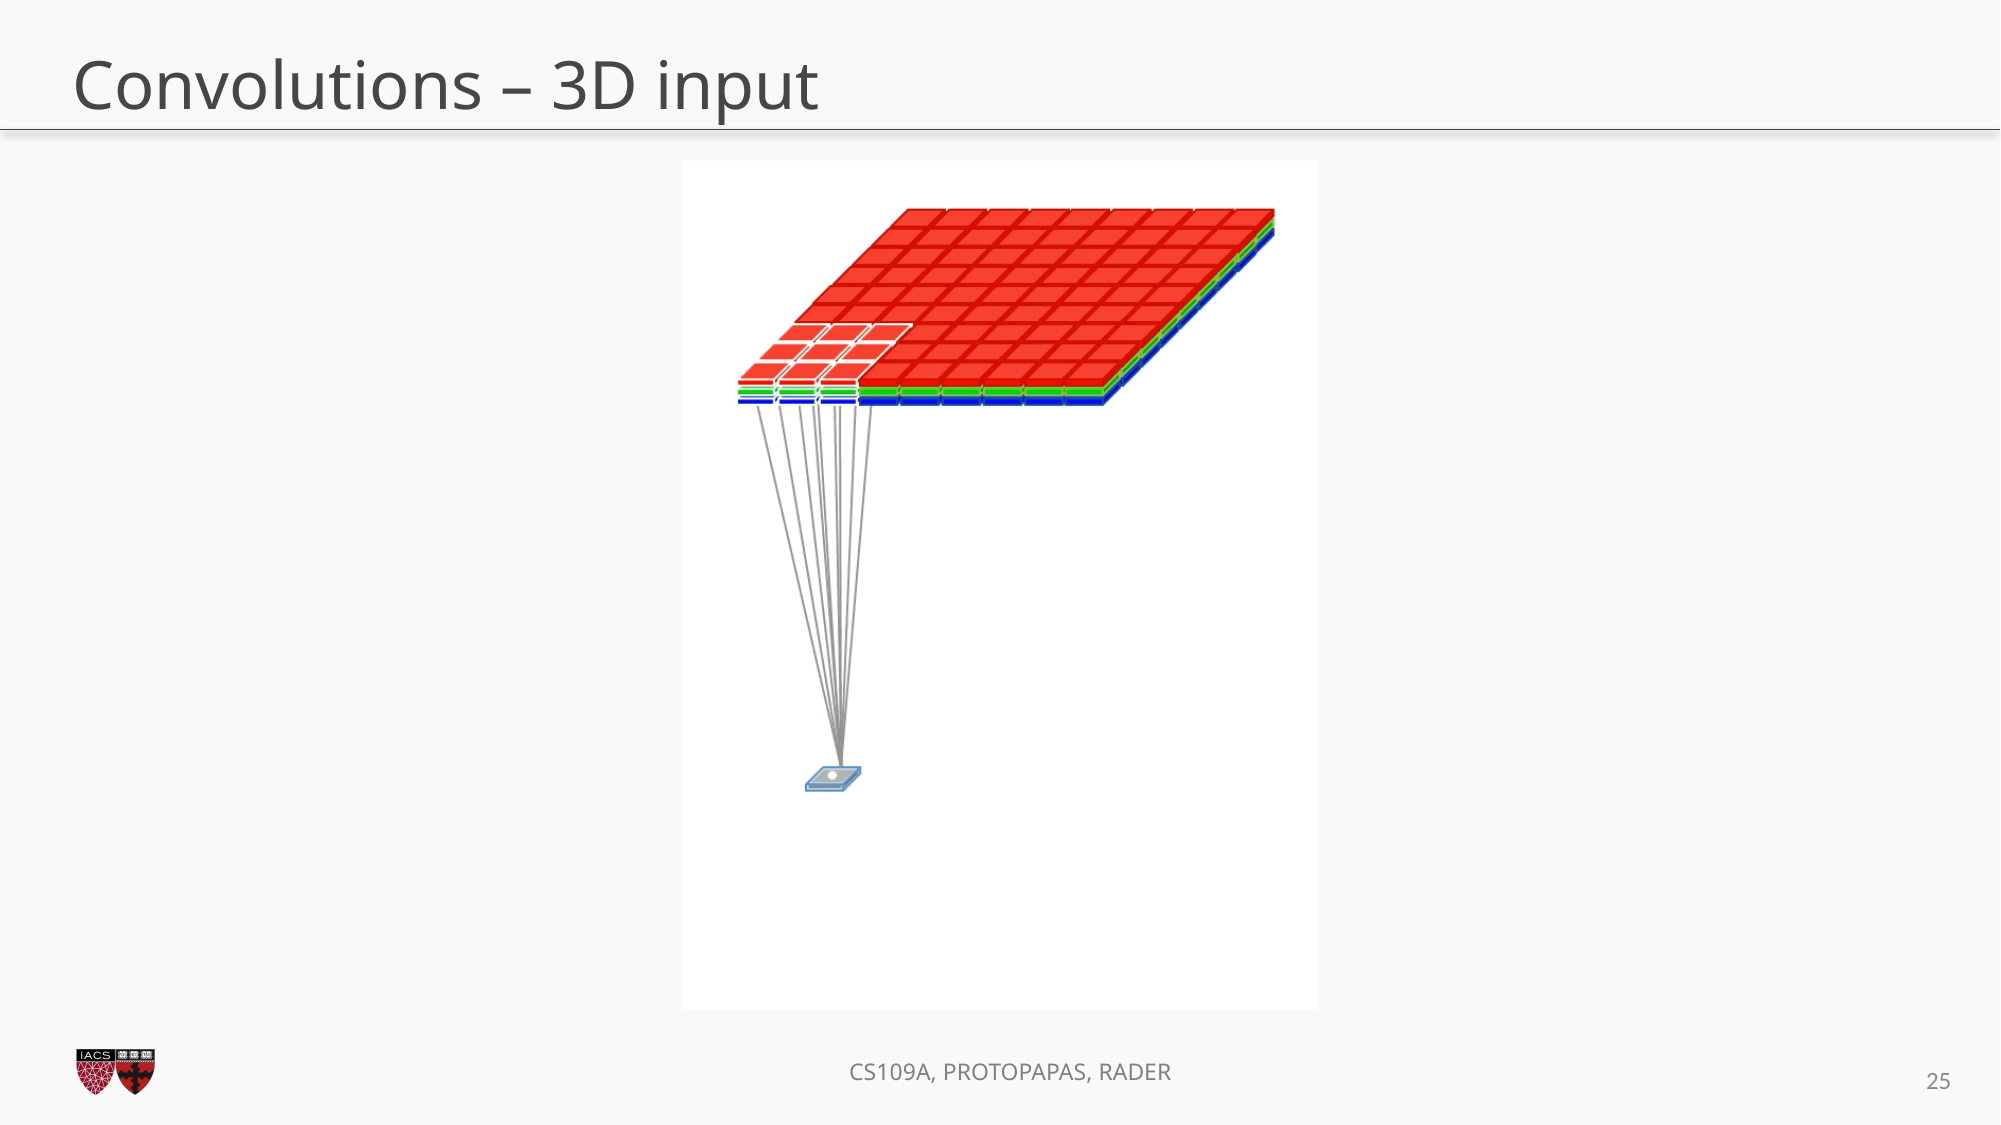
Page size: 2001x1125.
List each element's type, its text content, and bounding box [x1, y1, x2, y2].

picture [75, 1049, 155, 1095]
title Convolutions – 3D input [57, 35, 1943, 162]
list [682, 161, 1318, 1009]
slide_number 25 [1500, 1050, 1967, 1110]
